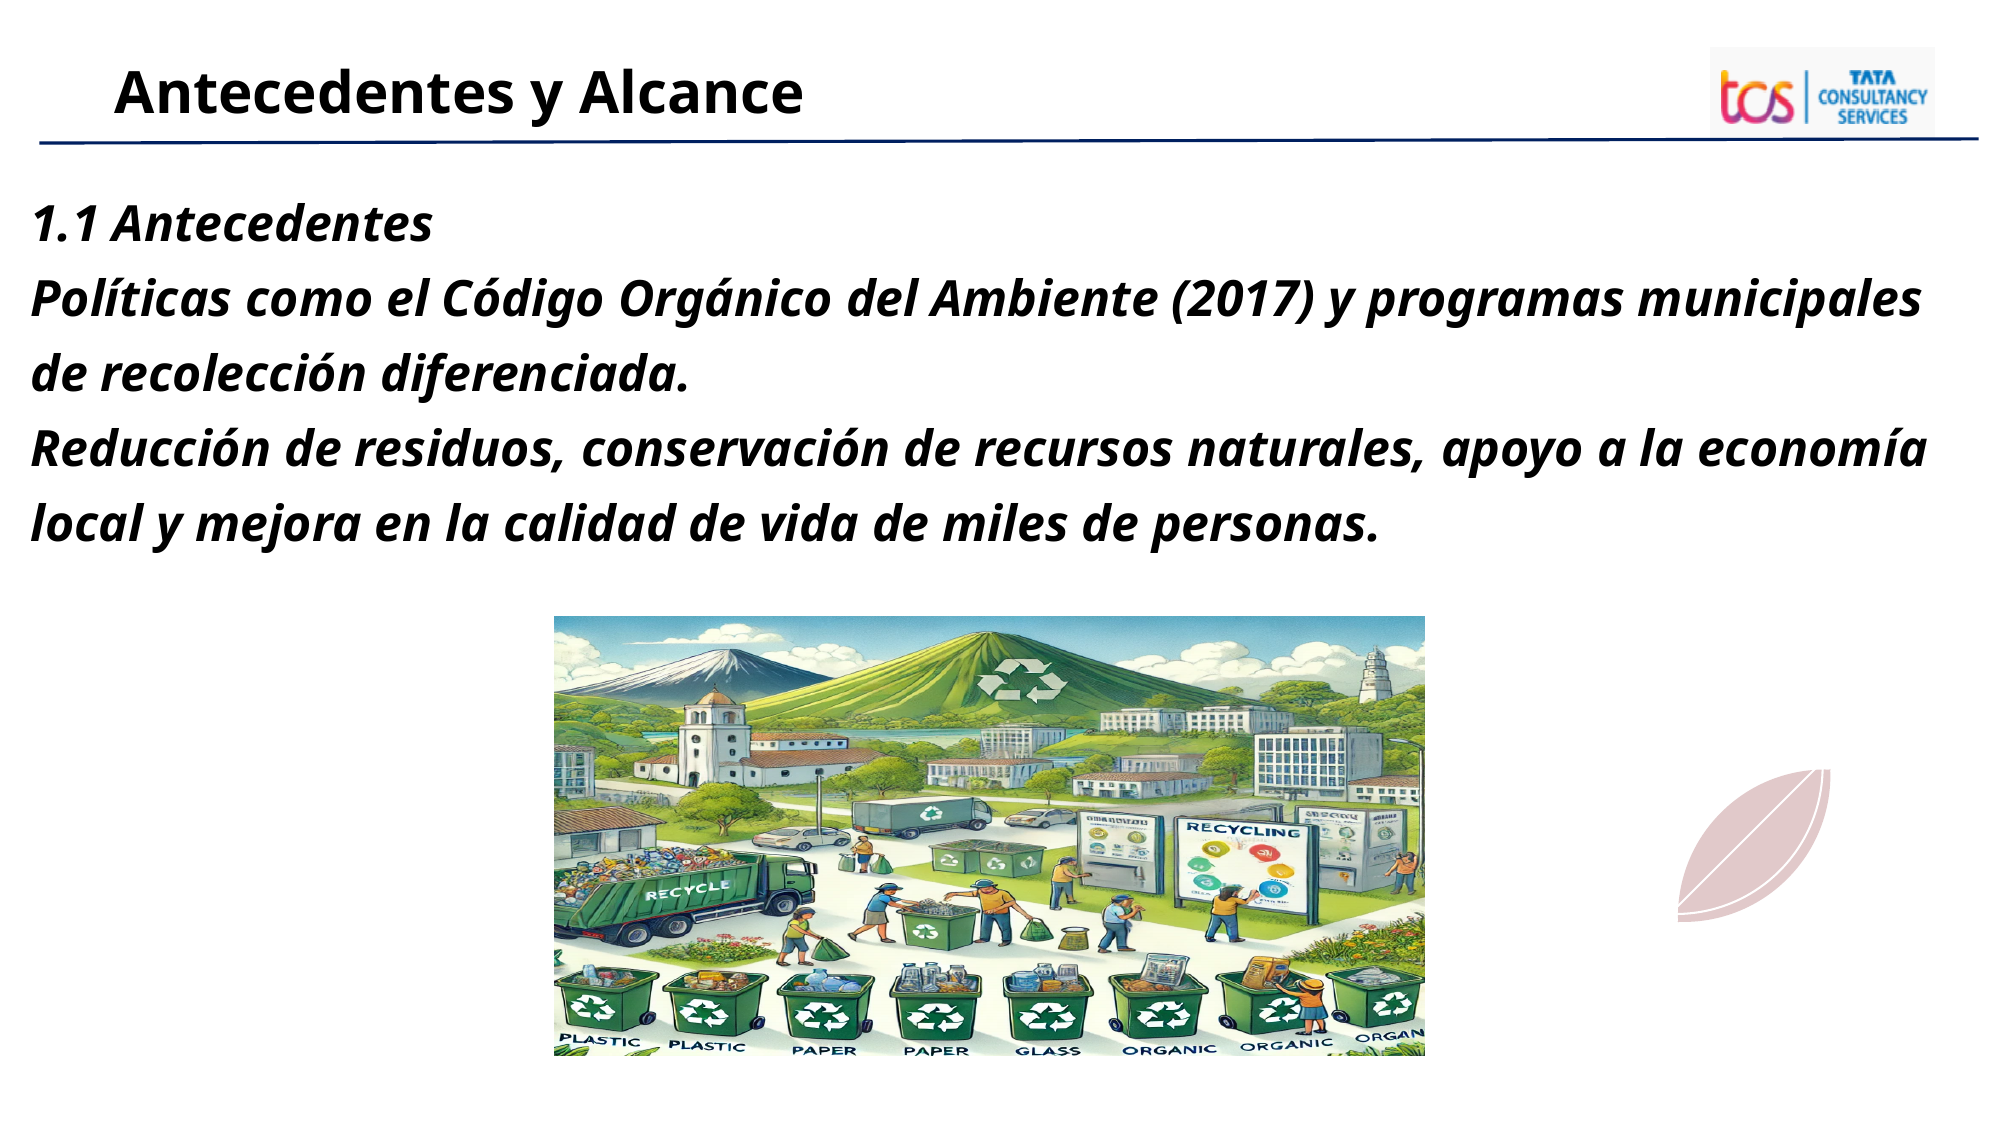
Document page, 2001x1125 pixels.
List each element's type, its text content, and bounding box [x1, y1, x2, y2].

picture [553, 616, 1425, 1056]
picture [1709, 47, 1936, 138]
subtitle 1.1 Antecedentes Políticas como el Código Orgánico del Ambiente (2017) y programas municipales de recolección diferenciada. Reducción de residuos, conservación de recursos naturales, apoyo a la economía local y mejora en la calidad de vida de miles de personas. [30, 176, 1970, 1058]
text_box Antecedentes y Alcance [100, 47, 821, 133]
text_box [39, 138, 1979, 144]
